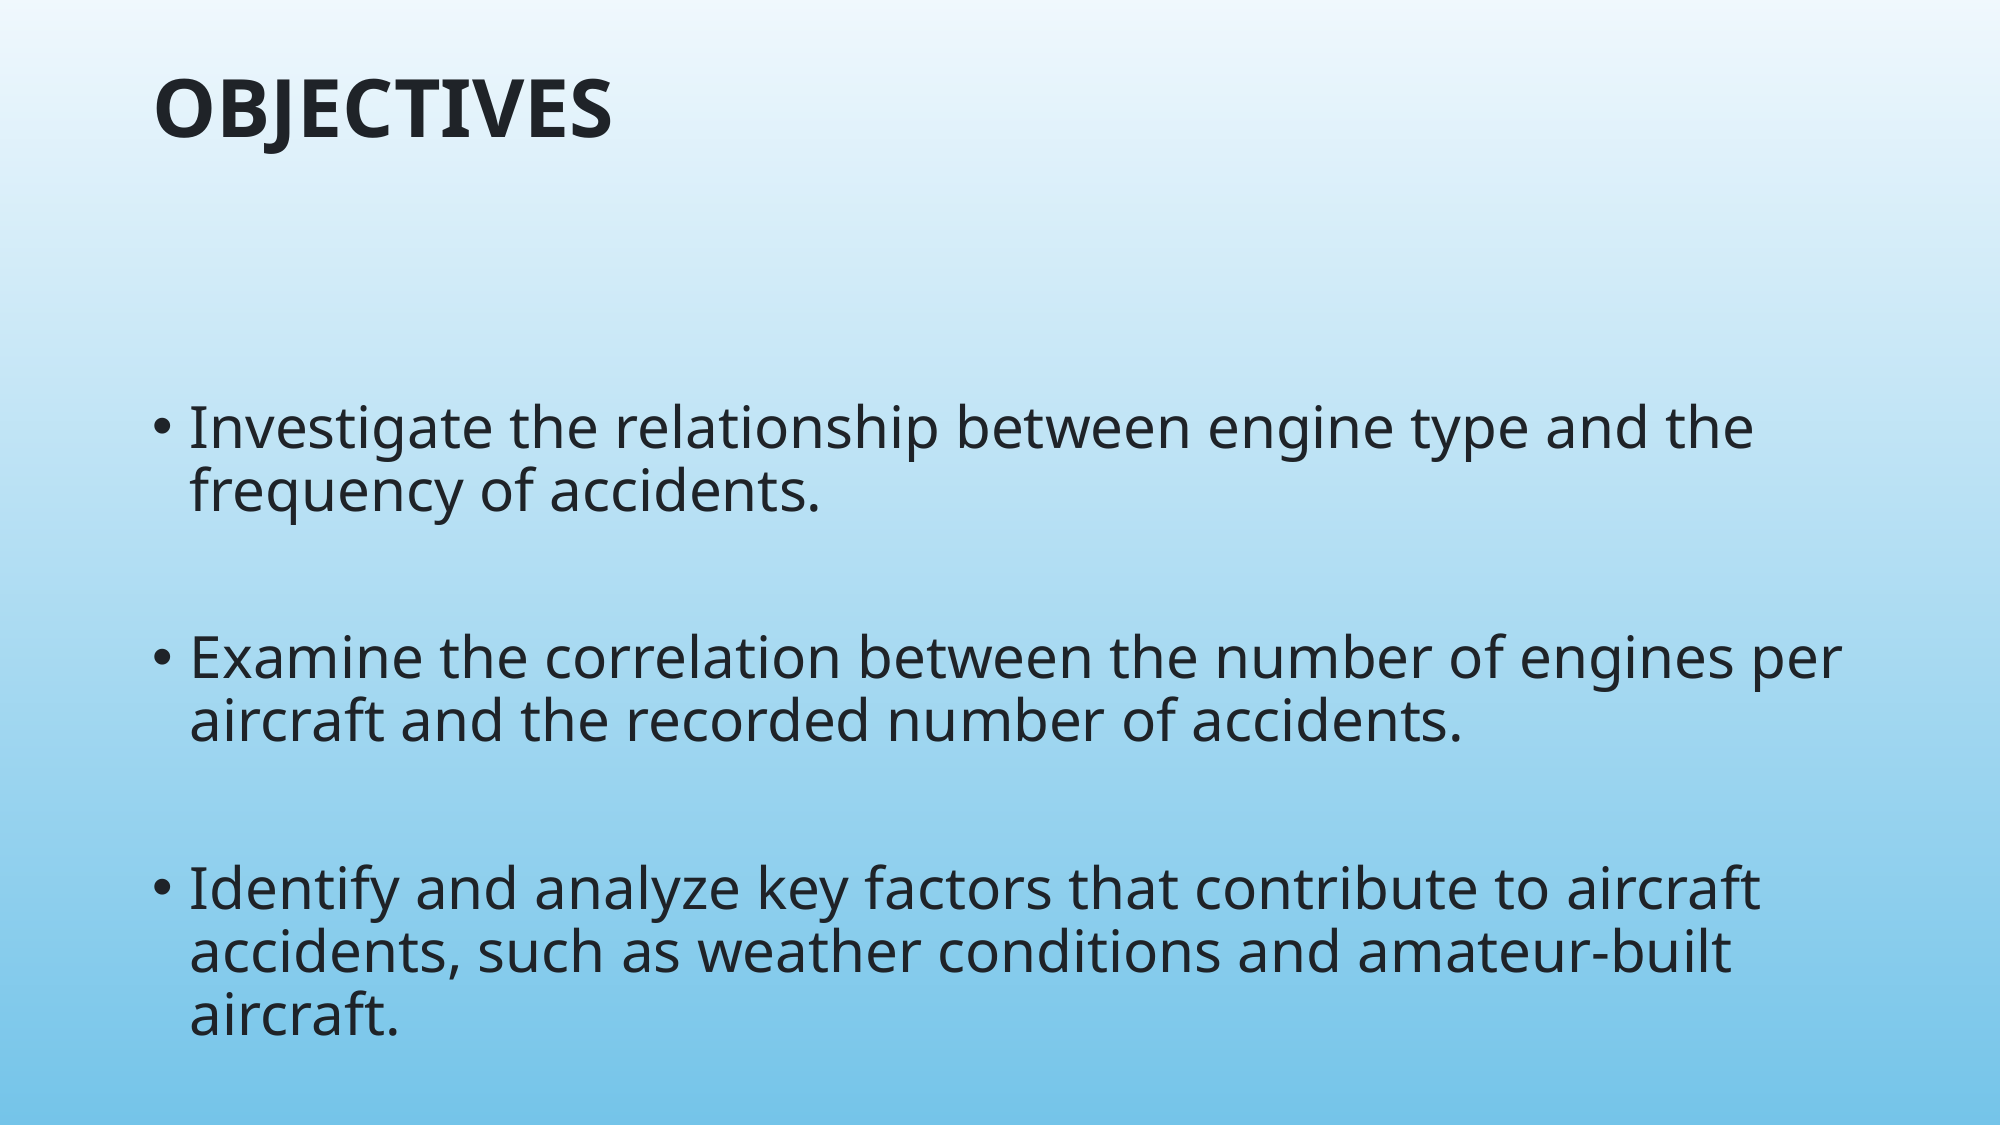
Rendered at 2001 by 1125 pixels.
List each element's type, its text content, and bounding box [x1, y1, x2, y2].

title OBJECTIVES [137, 59, 842, 261]
list Investigate the relationship between engine type and the frequency of accidents. Examine the correlation between the number of engines per aircraft and the recorded number of accidents. Identify and analyze key factors that contribute to aircraft accidents, such as weather conditions and amateur-built aircraft. [137, 299, 1863, 1014]
